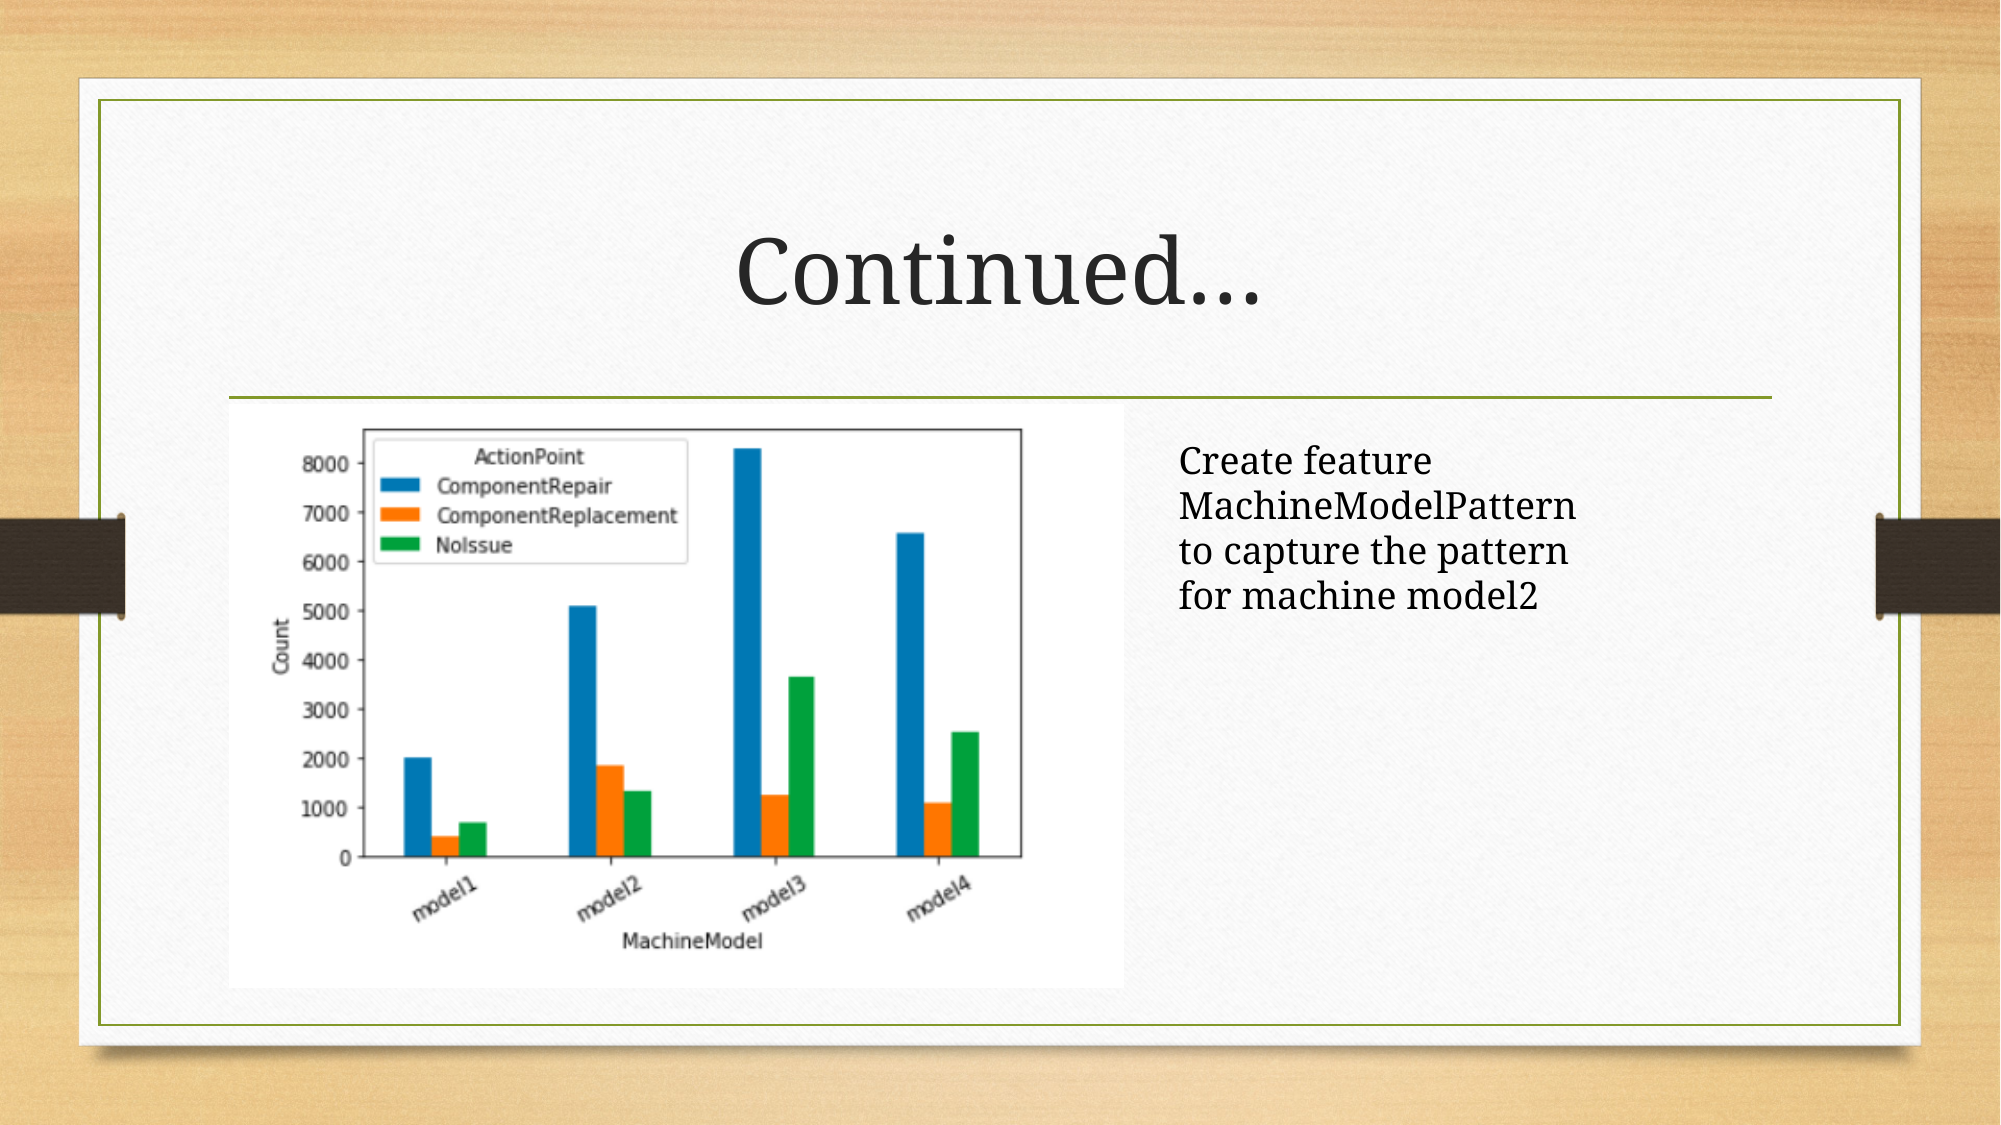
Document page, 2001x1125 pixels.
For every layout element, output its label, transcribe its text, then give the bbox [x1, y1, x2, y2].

picture [0, 0, 2001, 1125]
text_box Create feature MachineModelPattern to capture the pattern for machine model2 [1164, 429, 1632, 625]
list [229, 404, 1125, 988]
title Continued… [212, 161, 1788, 375]
